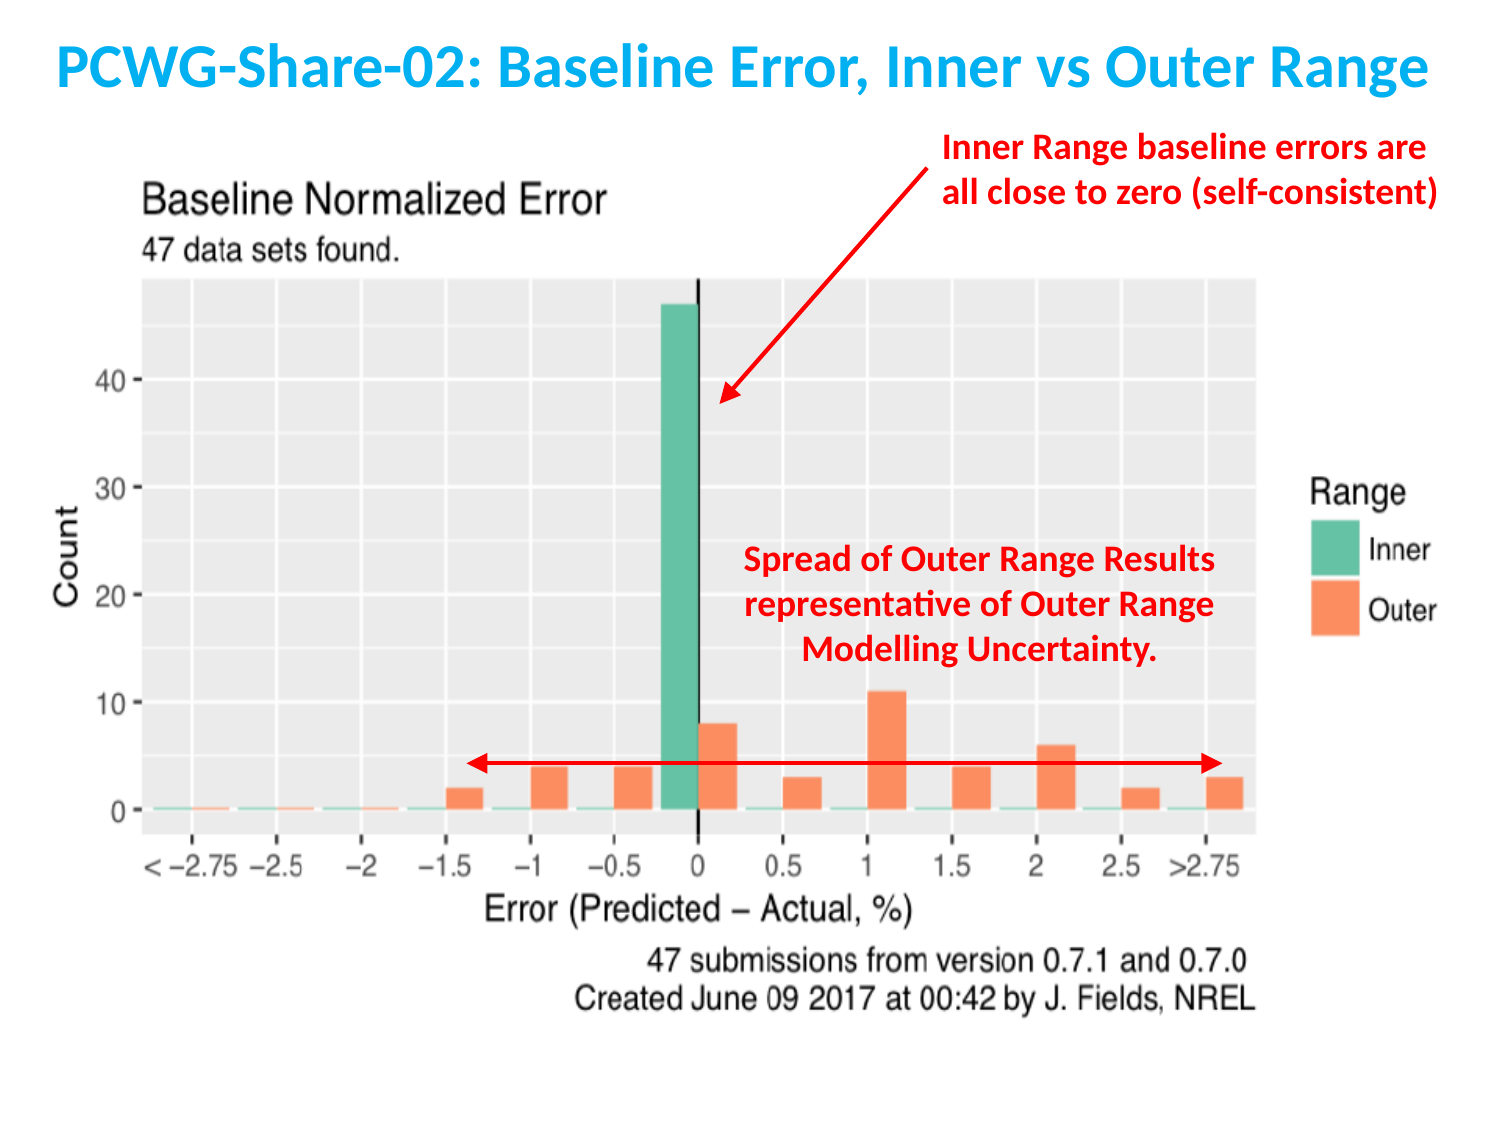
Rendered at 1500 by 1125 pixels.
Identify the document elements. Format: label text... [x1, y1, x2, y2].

text_box Inner Range baseline errors are all close to zero (self-consistent) [927, 114, 1471, 220]
picture [39, 167, 1449, 1036]
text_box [719, 167, 928, 405]
text_box PCWG-Share-02: Baseline Error, Inner vs Outer Range [0, 22, 1494, 102]
